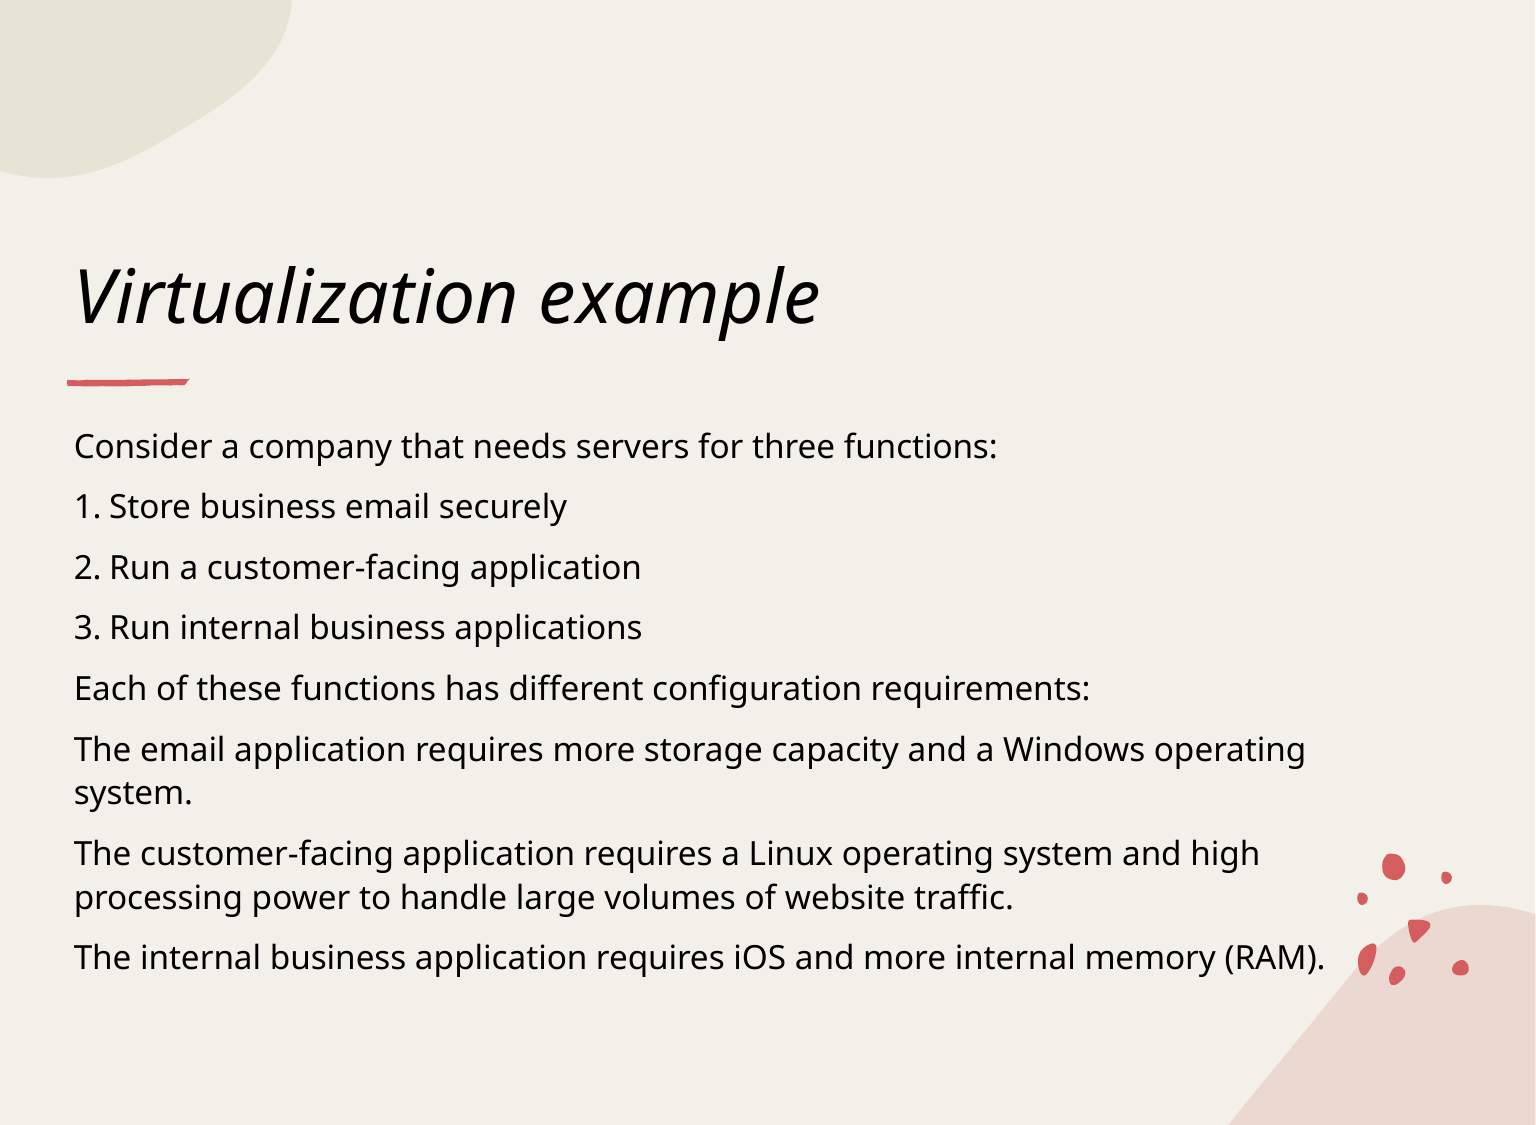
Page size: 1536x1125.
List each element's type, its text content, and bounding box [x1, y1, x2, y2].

list Consider a company that needs servers for three functions: Store business email securely Run a customer-facing application Run internal business applications Each of these functions has different configuration requirements: The email application requires more storage capacity and a Windows operating system. The customer-facing application requires a Linux operating system and high processing power to handle large volumes of website traffic. The internal business application requires iOS and more internal memory (RAM). [65, 413, 1337, 997]
title Virtualization example [65, 128, 1337, 348]
